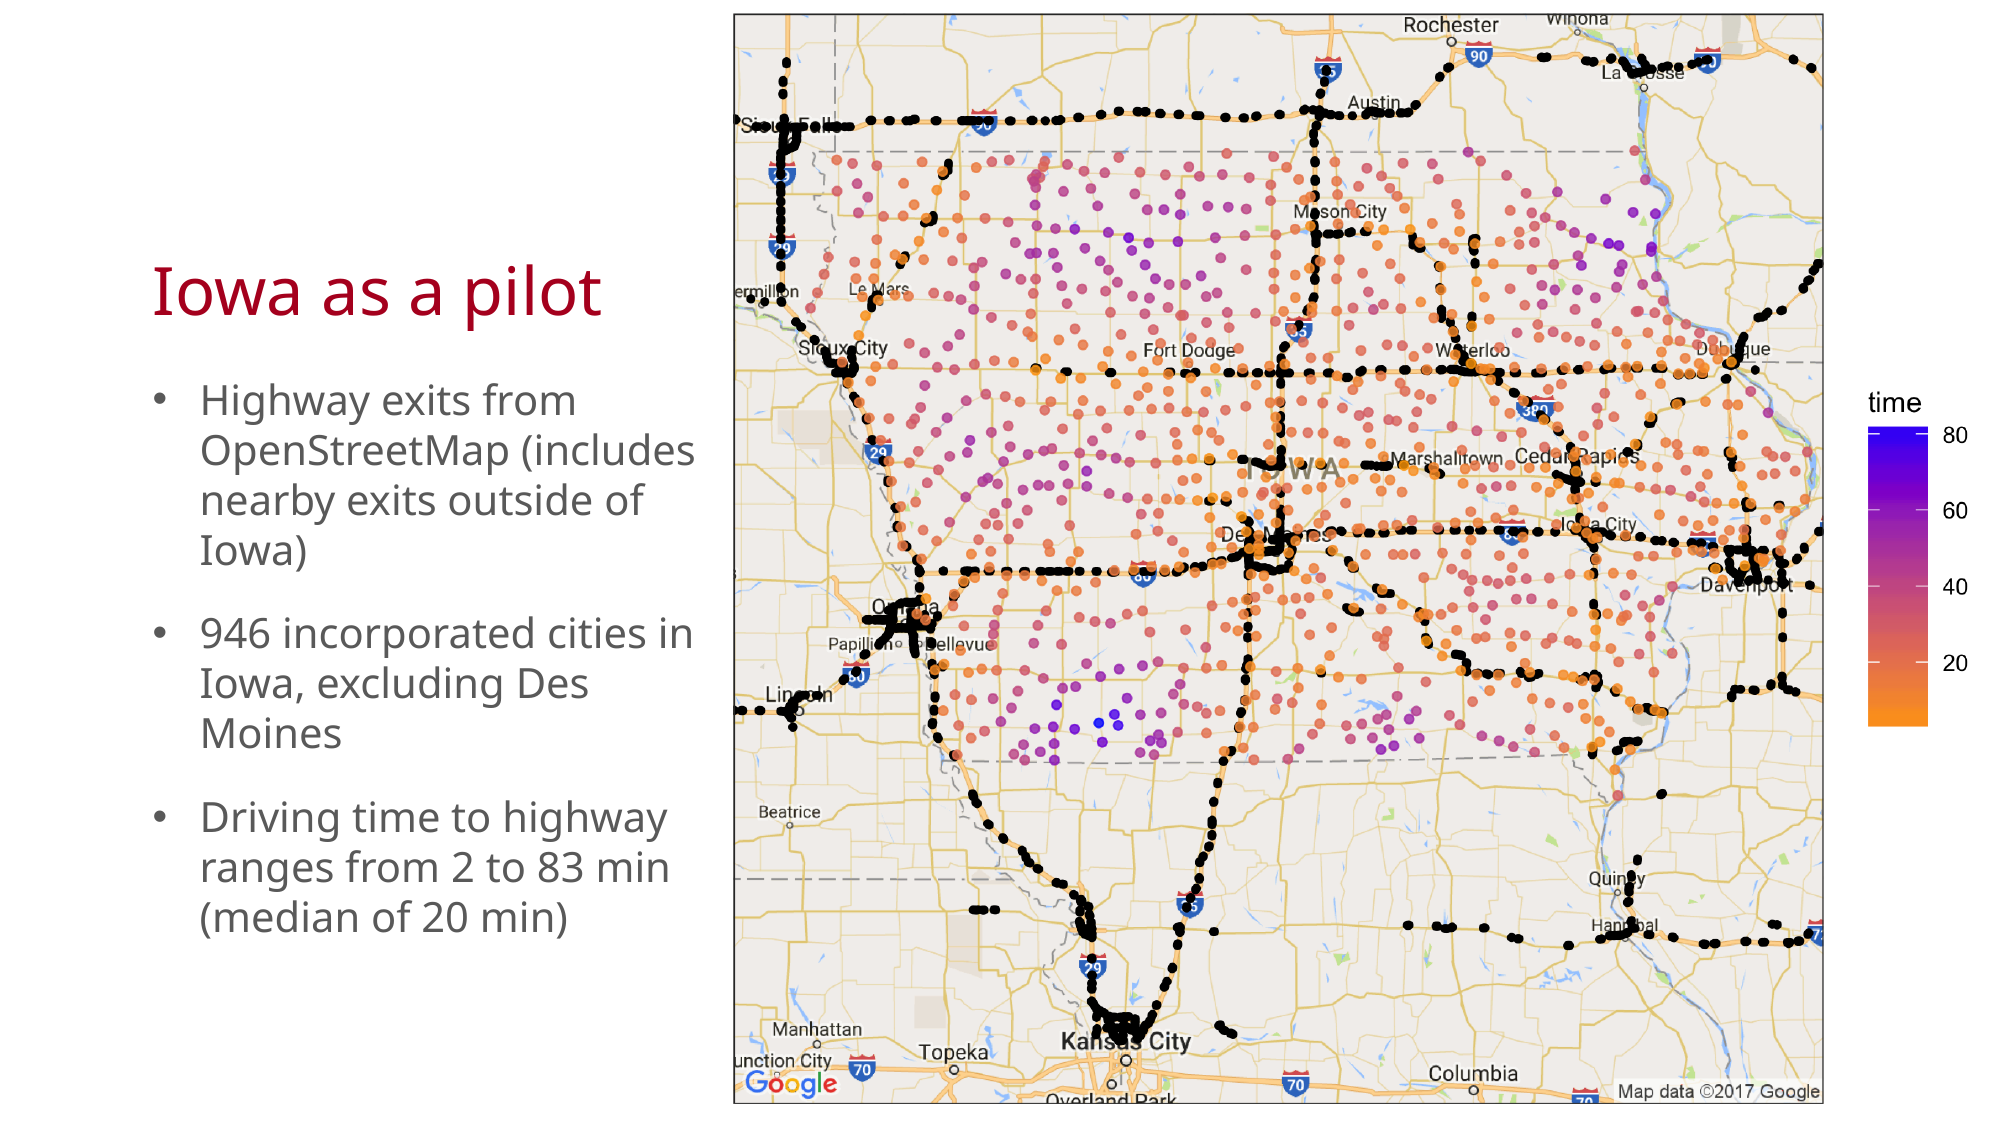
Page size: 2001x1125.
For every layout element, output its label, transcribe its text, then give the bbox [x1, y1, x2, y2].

title Iowa as a pilot [137, 75, 604, 338]
list Highway exits from OpenStreetMap (includes nearby exits outside of Iowa) 946 incorporated cities in Iowa, excluding Des Moines Driving time to highway ranges from 2 to 83 min (median of 20 min) [137, 365, 604, 963]
picture [604, 0, 2000, 1125]
